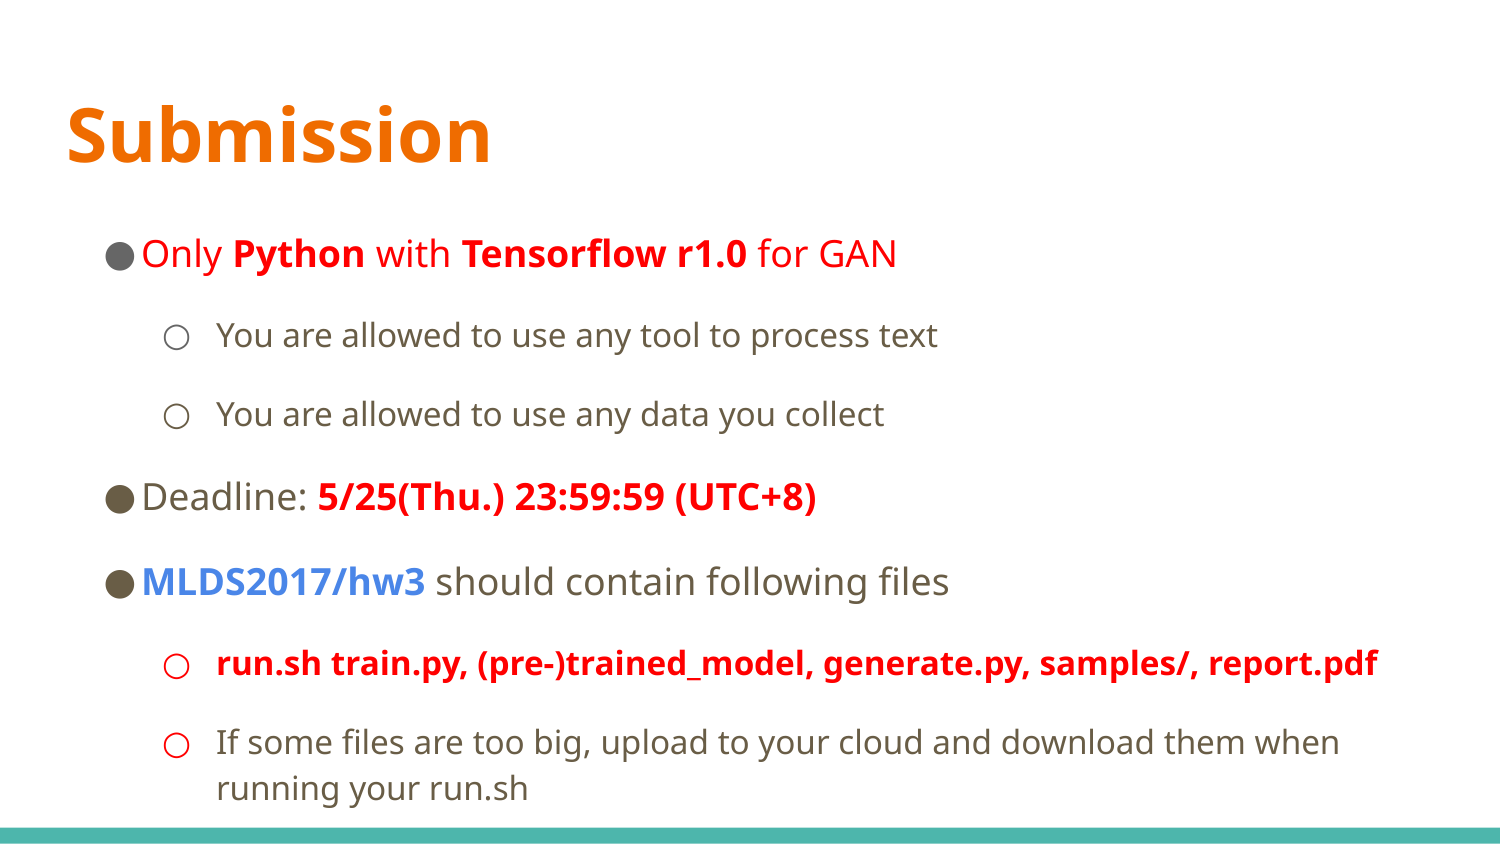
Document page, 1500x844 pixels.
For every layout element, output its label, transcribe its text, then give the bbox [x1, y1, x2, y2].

title Submission [51, 72, 1449, 189]
list Only Python with Tensorflow r1.0 for GAN You are allowed to use any tool to process text You are allowed to use any data you collect Deadline: 5/25(Thu.) 23:59:59 (UTC+8) MLDS2017/hw3 should contain following files run.sh train.py, (pre-)trained_model, generate.py, samples/, report.pdf If some files are too big, upload to your cloud and download them when running your run.sh TAs will run your run.sh to generate images given a text bash run.sh [testing_text.txt] run.sh must output in 10 minutes. [51, 207, 1449, 750]
